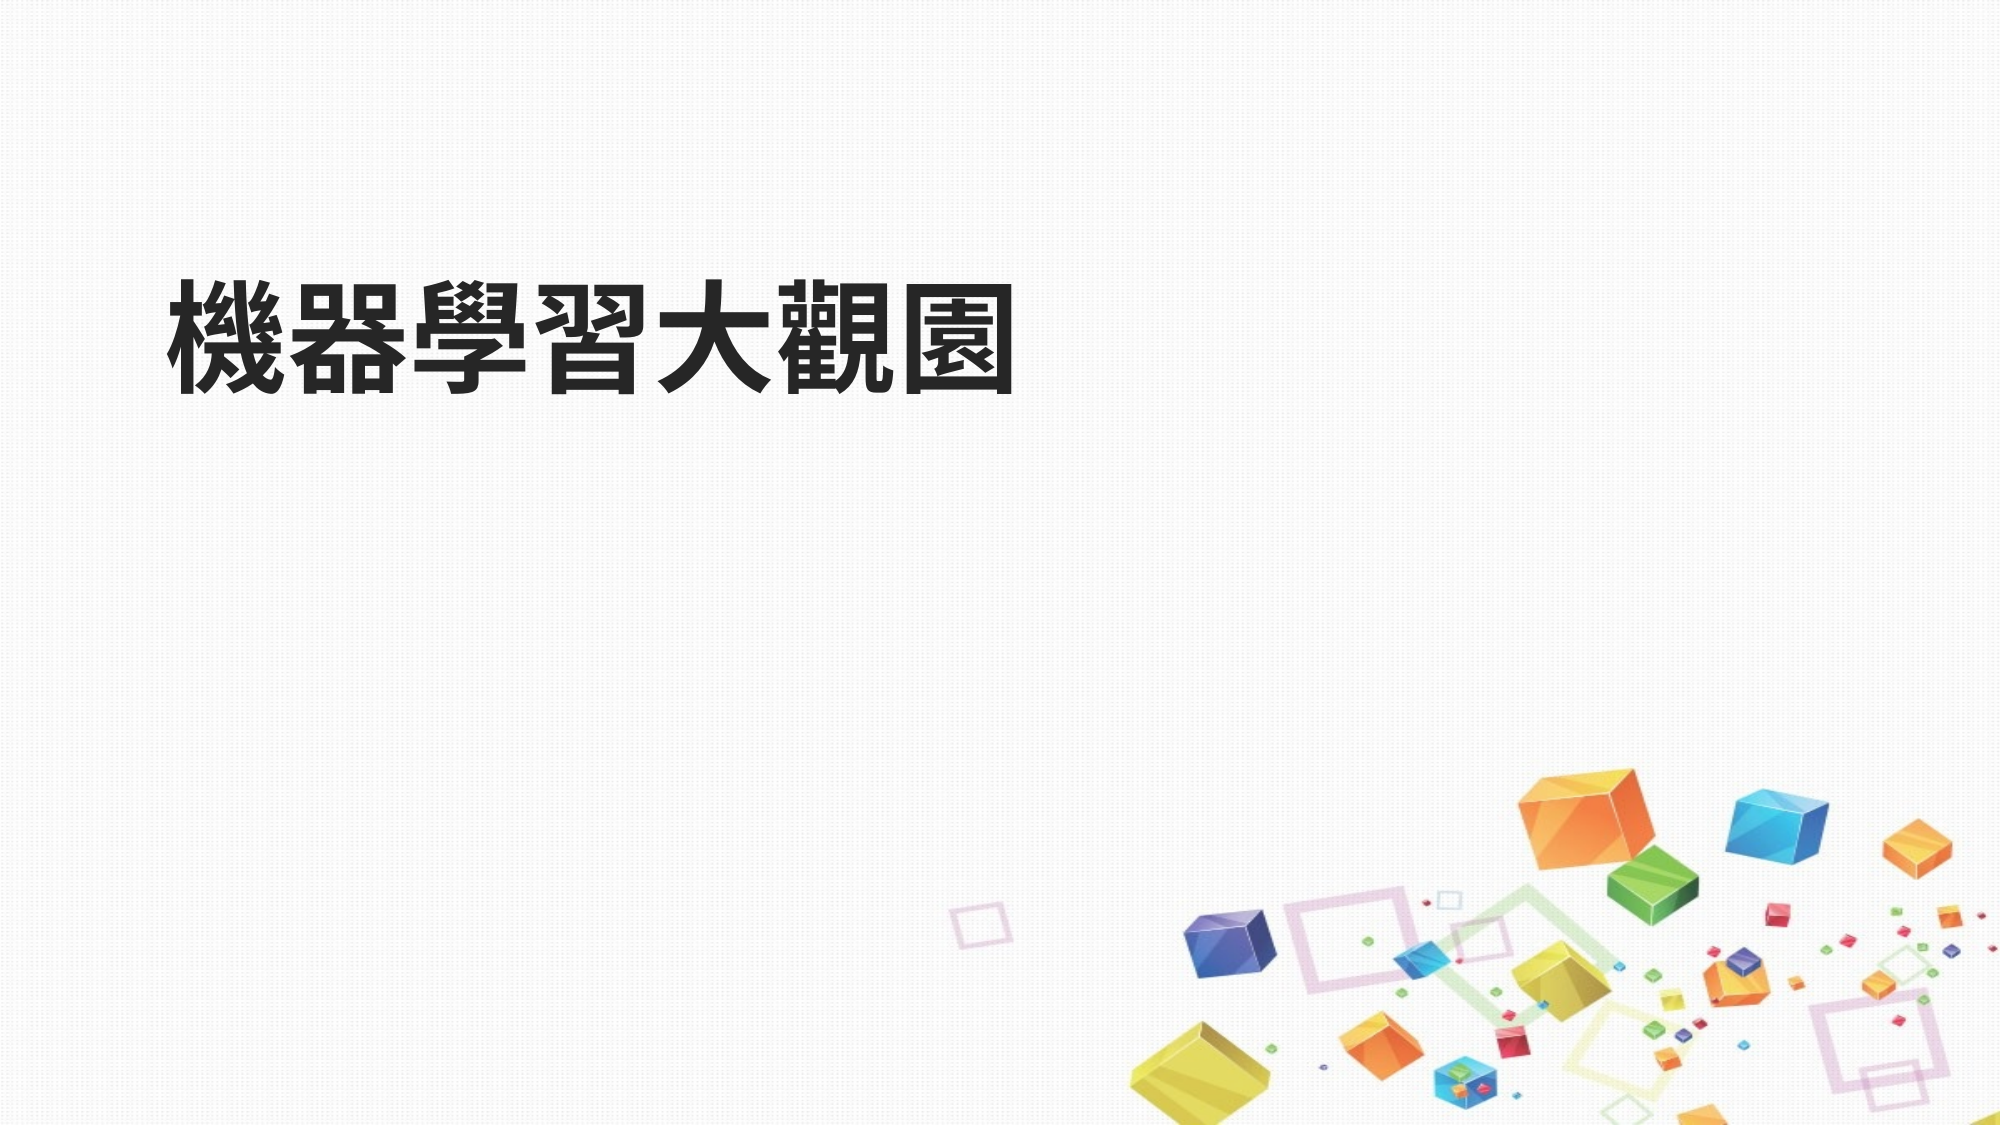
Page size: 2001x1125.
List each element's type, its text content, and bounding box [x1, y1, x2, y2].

title 機器學習大觀園 [150, 253, 1850, 477]
